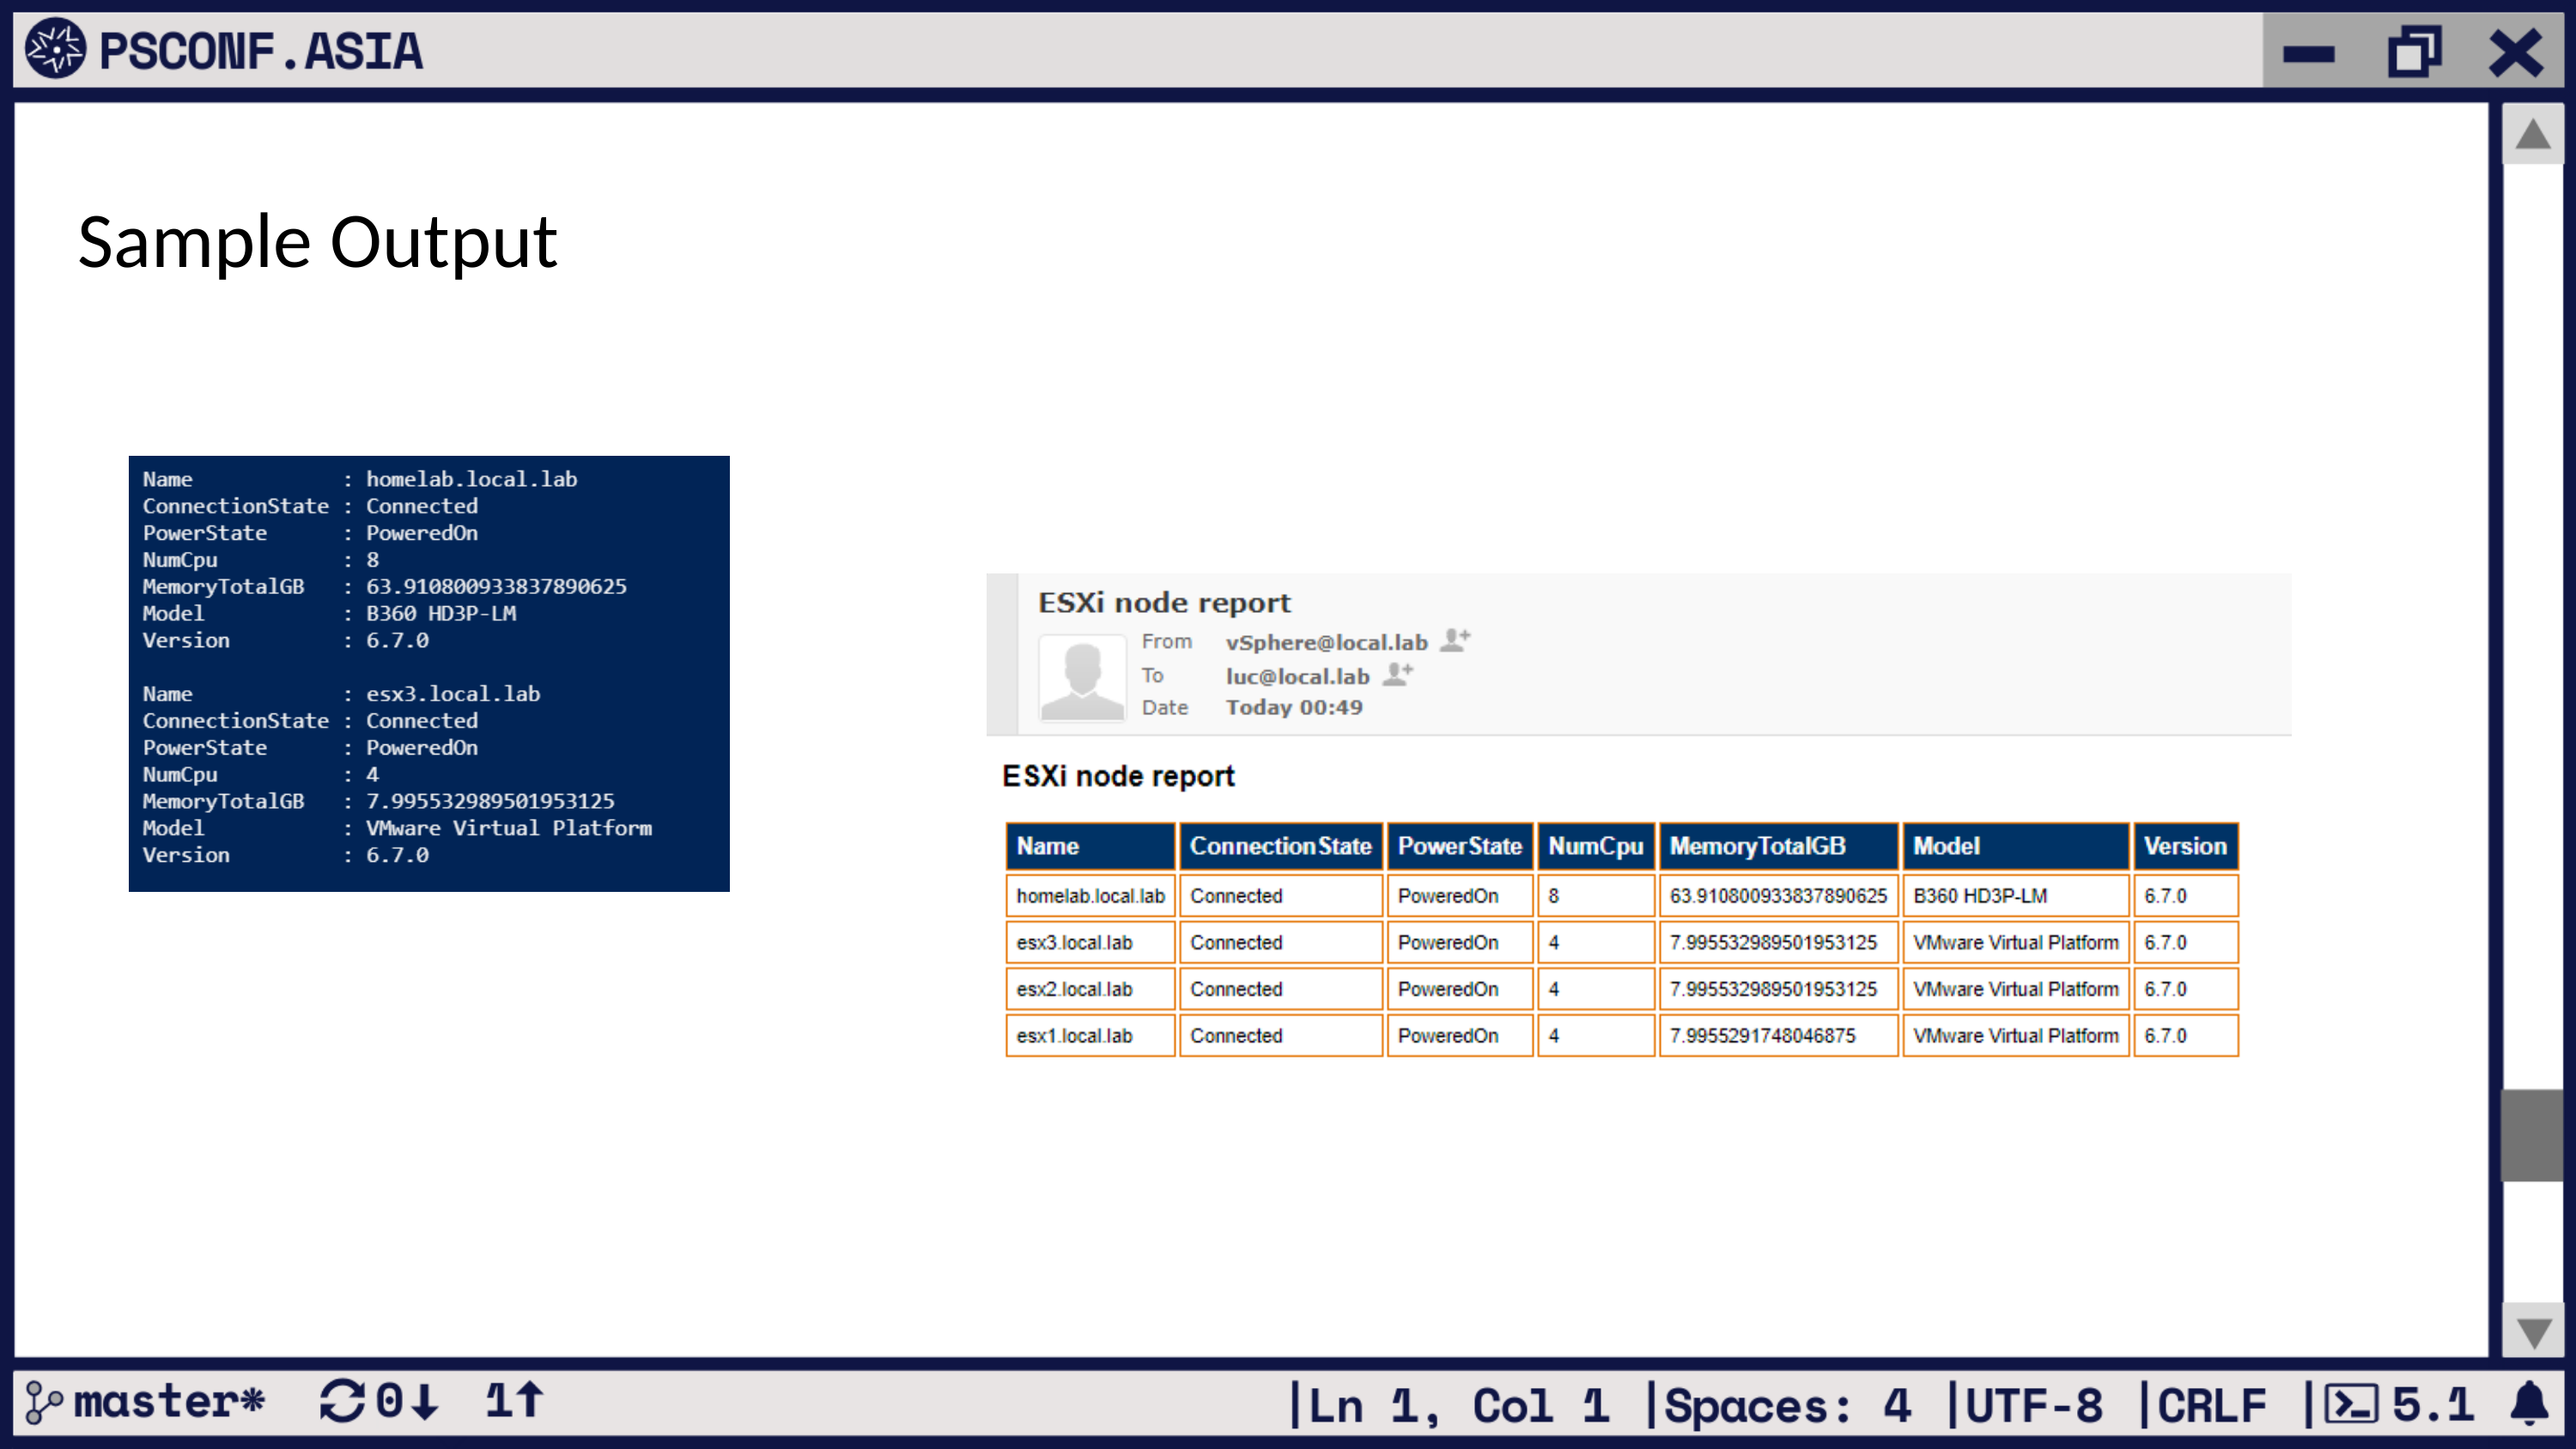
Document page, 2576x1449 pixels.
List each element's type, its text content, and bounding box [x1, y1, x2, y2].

title Sample Output [64, 155, 1224, 317]
picture [0, 0, 2576, 1449]
